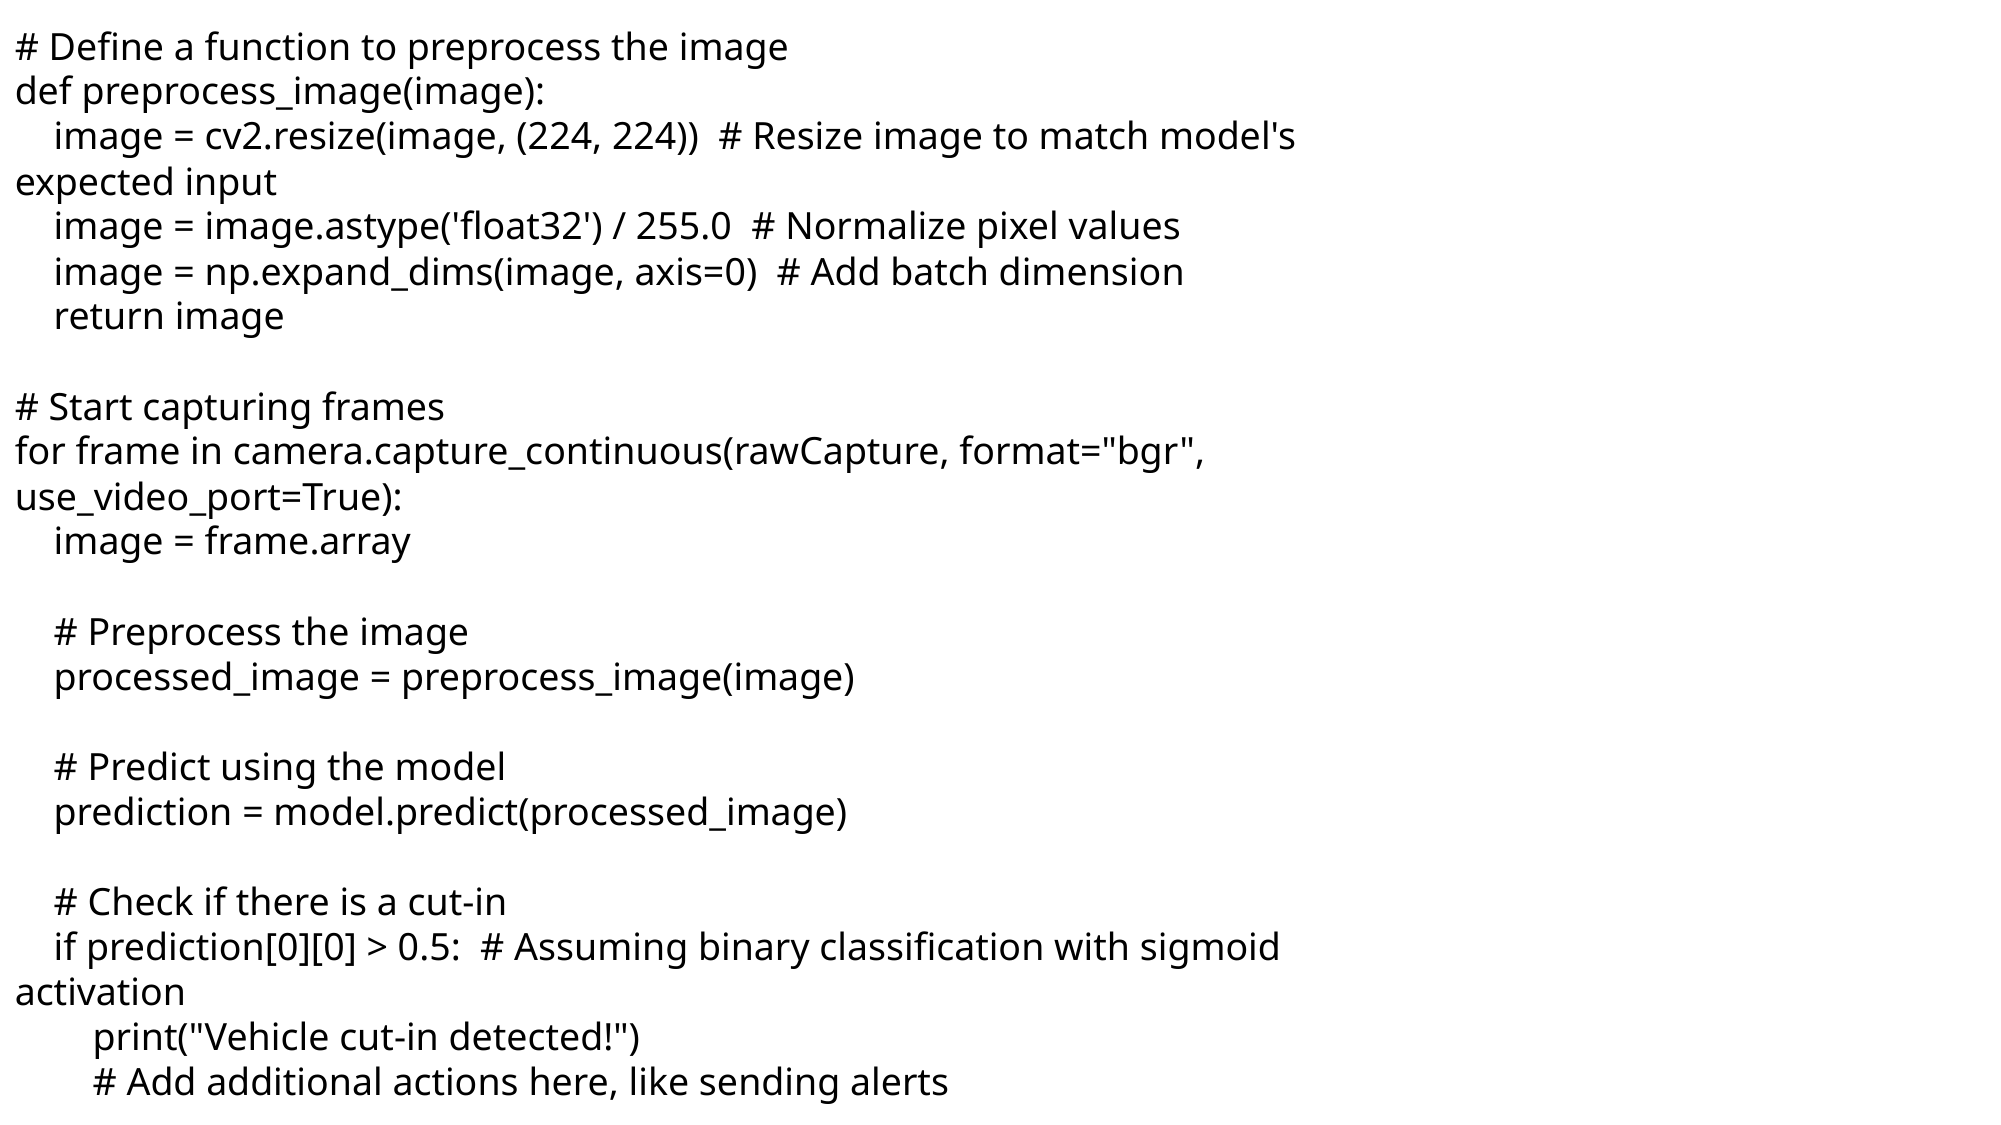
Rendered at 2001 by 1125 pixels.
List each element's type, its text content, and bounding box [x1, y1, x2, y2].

text_box # Define a function to preprocess the image def preprocess_image(image): image = cv2.resize(image, (224, 224)) # Resize image to match model's expected input image = image.astype('float32') / 255.0 # Normalize pixel values image = np.expand_dims(image, axis=0) # Add batch dimension return image # Start capturing frames for frame in camera.capture_continuous(rawCapture, format="bgr", use_video_port=True): image = frame.array # Preprocess the image processed_image = preprocess_image(image) # Predict using the model prediction = model.predict(processed_image) # Check if there is a cut-in if prediction[0][0] > 0.5: # Assuming binary classification with sigmoid activation print("Vehicle cut-in detected!") # Add additional actions here, like sending alerts [0, 0, 1451, 1125]
